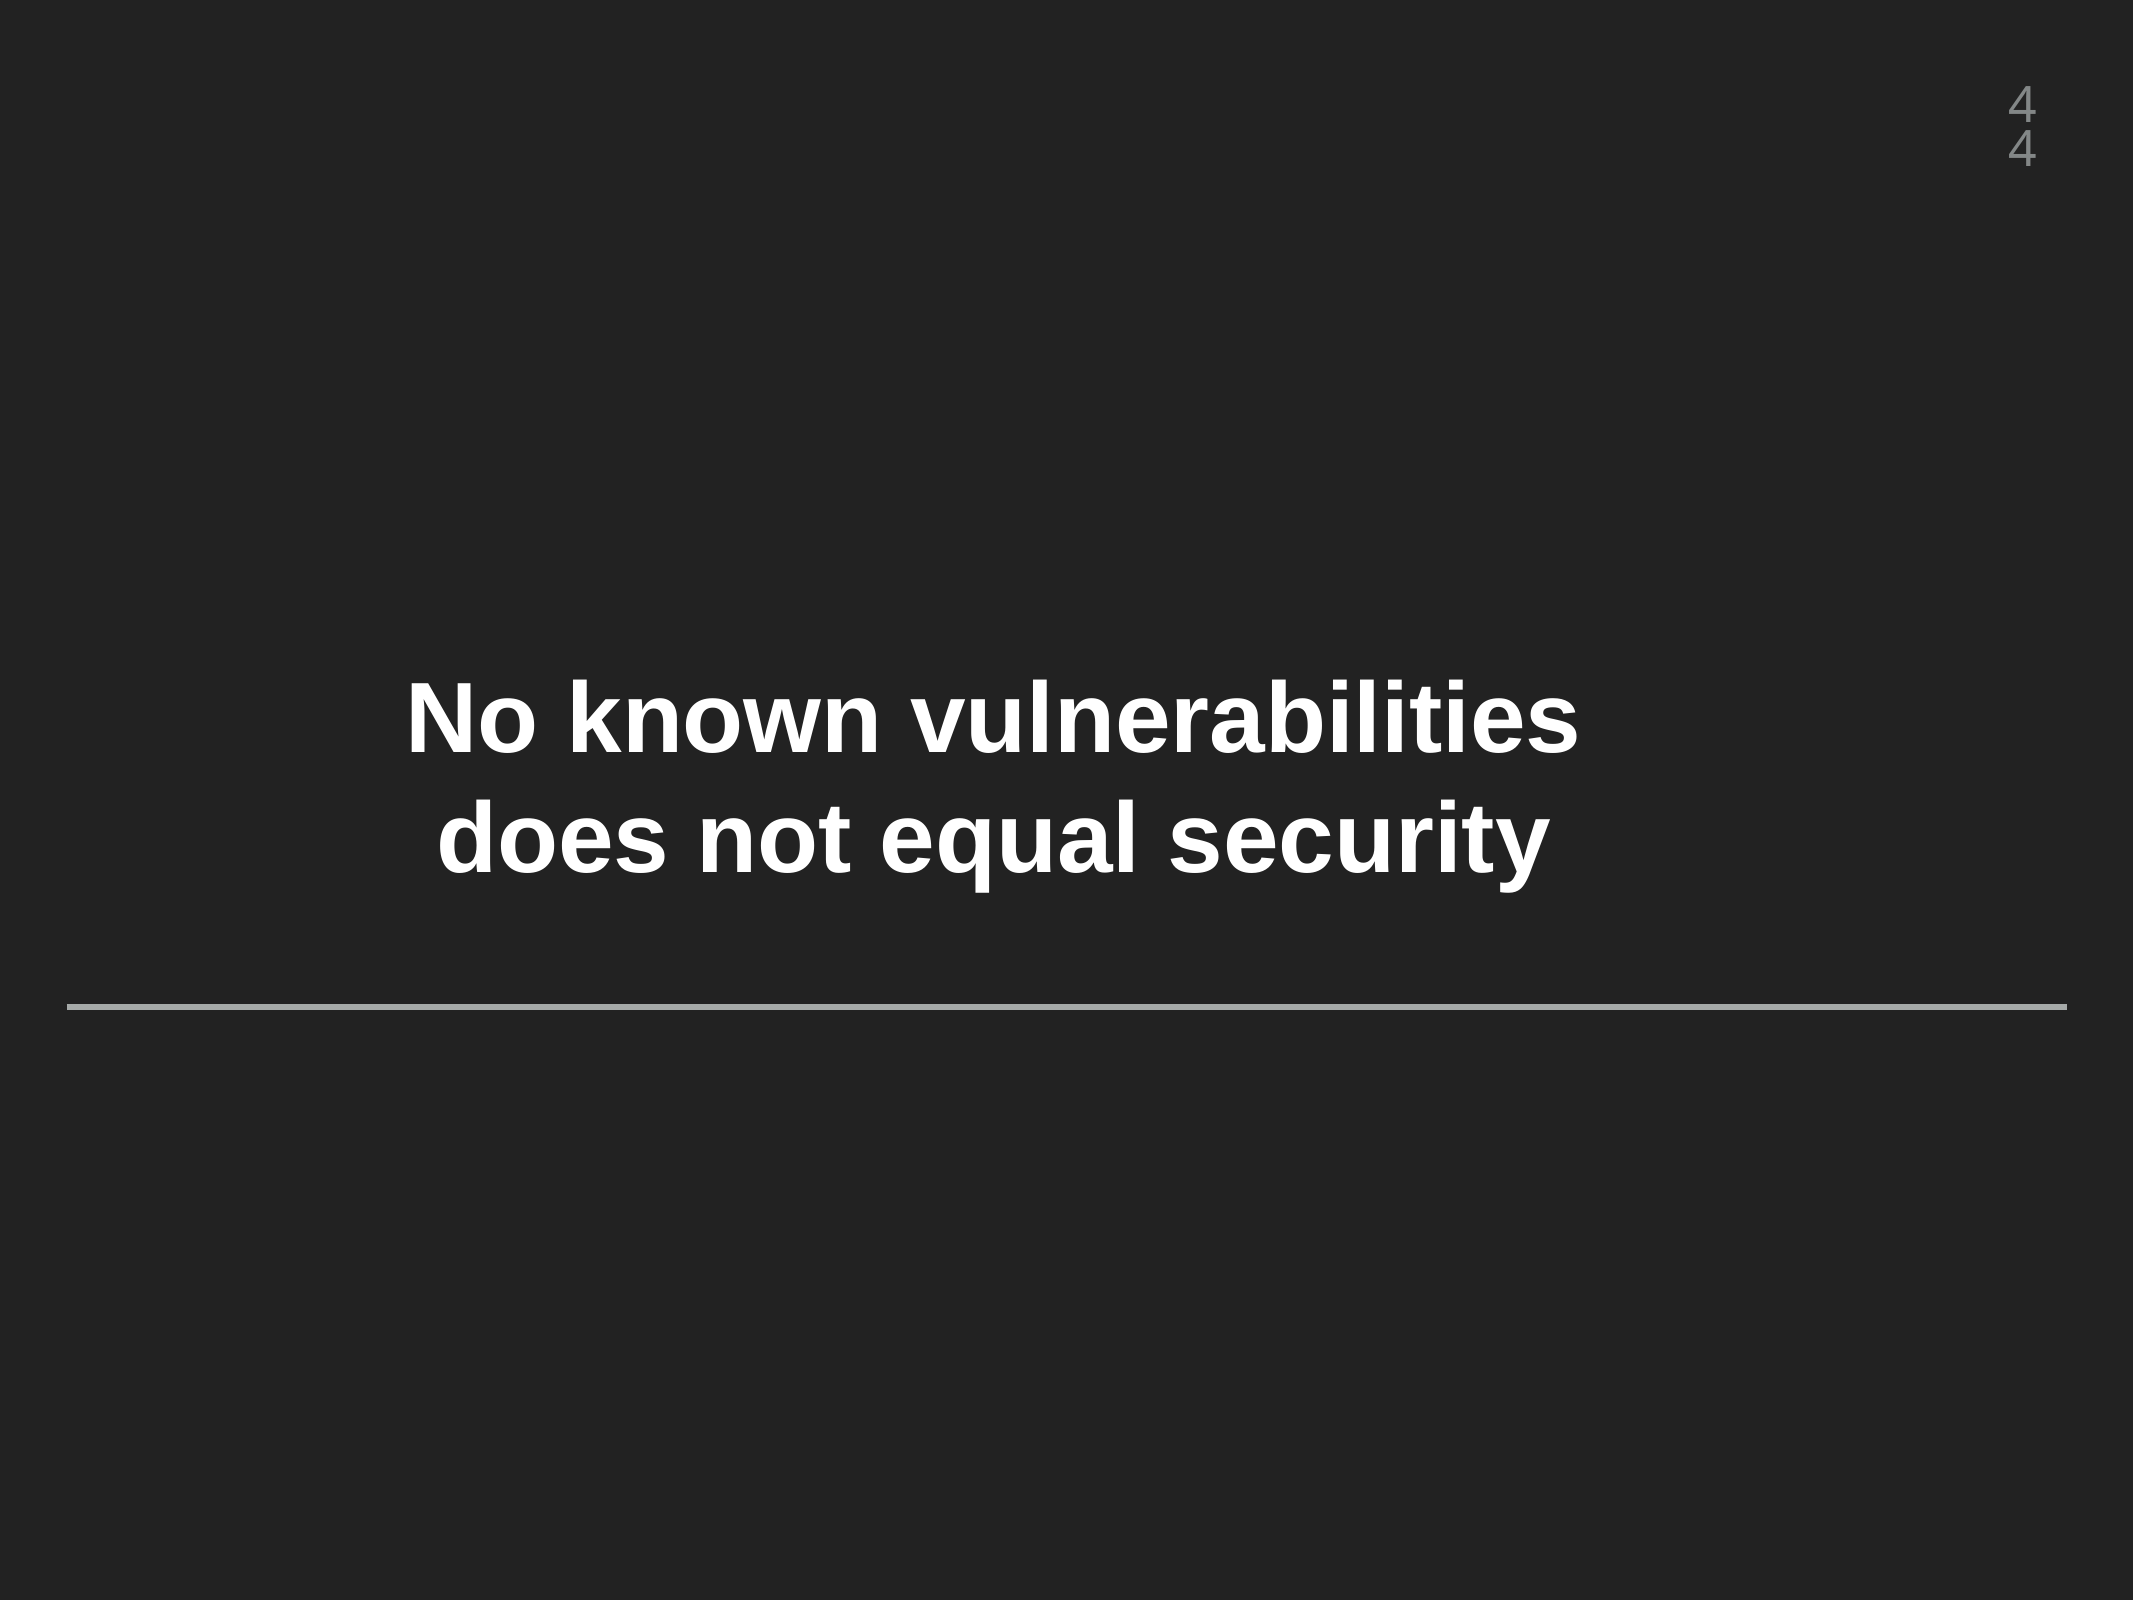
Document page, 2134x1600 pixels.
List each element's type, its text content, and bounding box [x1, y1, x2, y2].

slide_number 44 [1999, 70, 2068, 147]
text_box No known vulnerabilities does not equal security [272, 631, 1716, 914]
